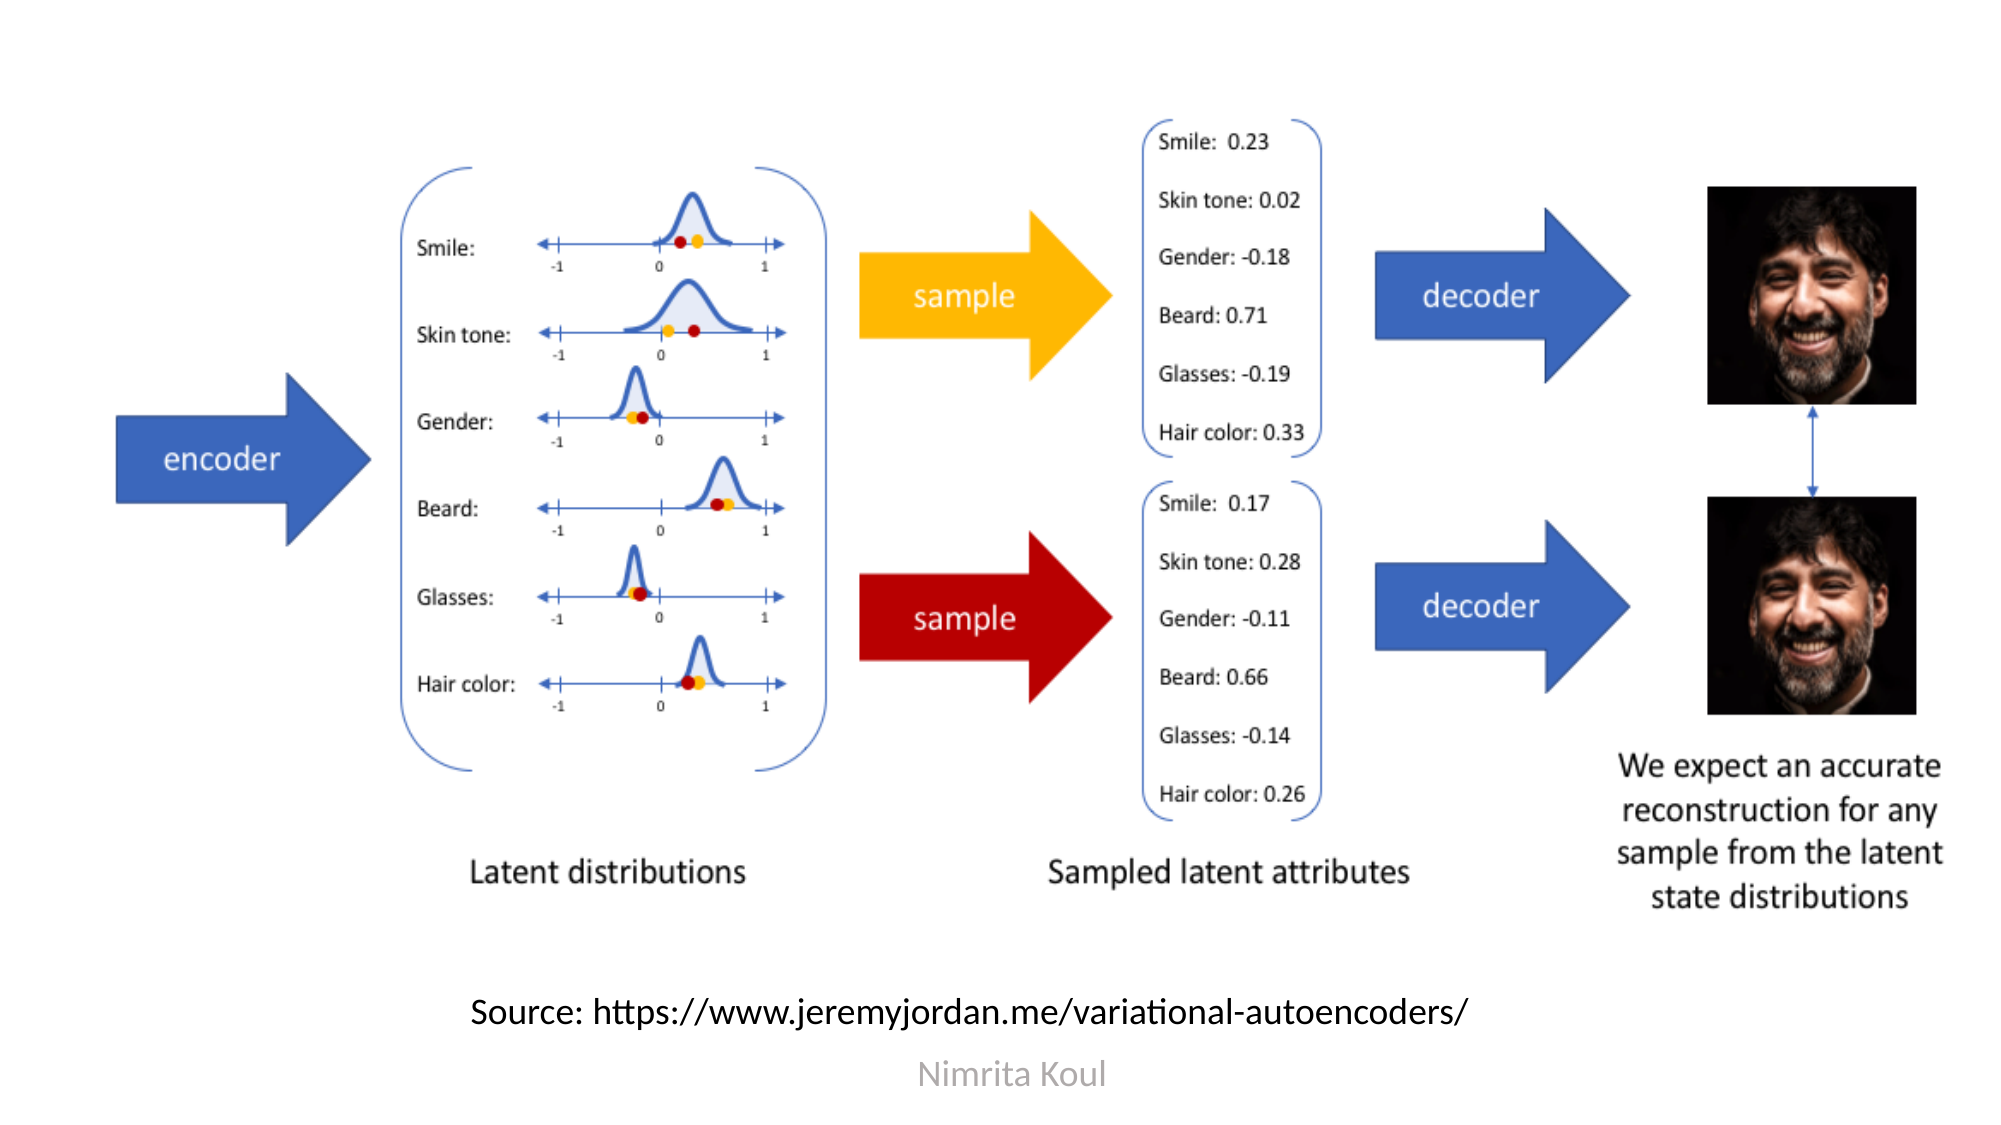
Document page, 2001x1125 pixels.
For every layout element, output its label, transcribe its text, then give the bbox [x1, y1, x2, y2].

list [94, 38, 1963, 935]
text_box Source: https://www.jeremyjordan.me/variational-autoencoders/ [455, 979, 1671, 1040]
